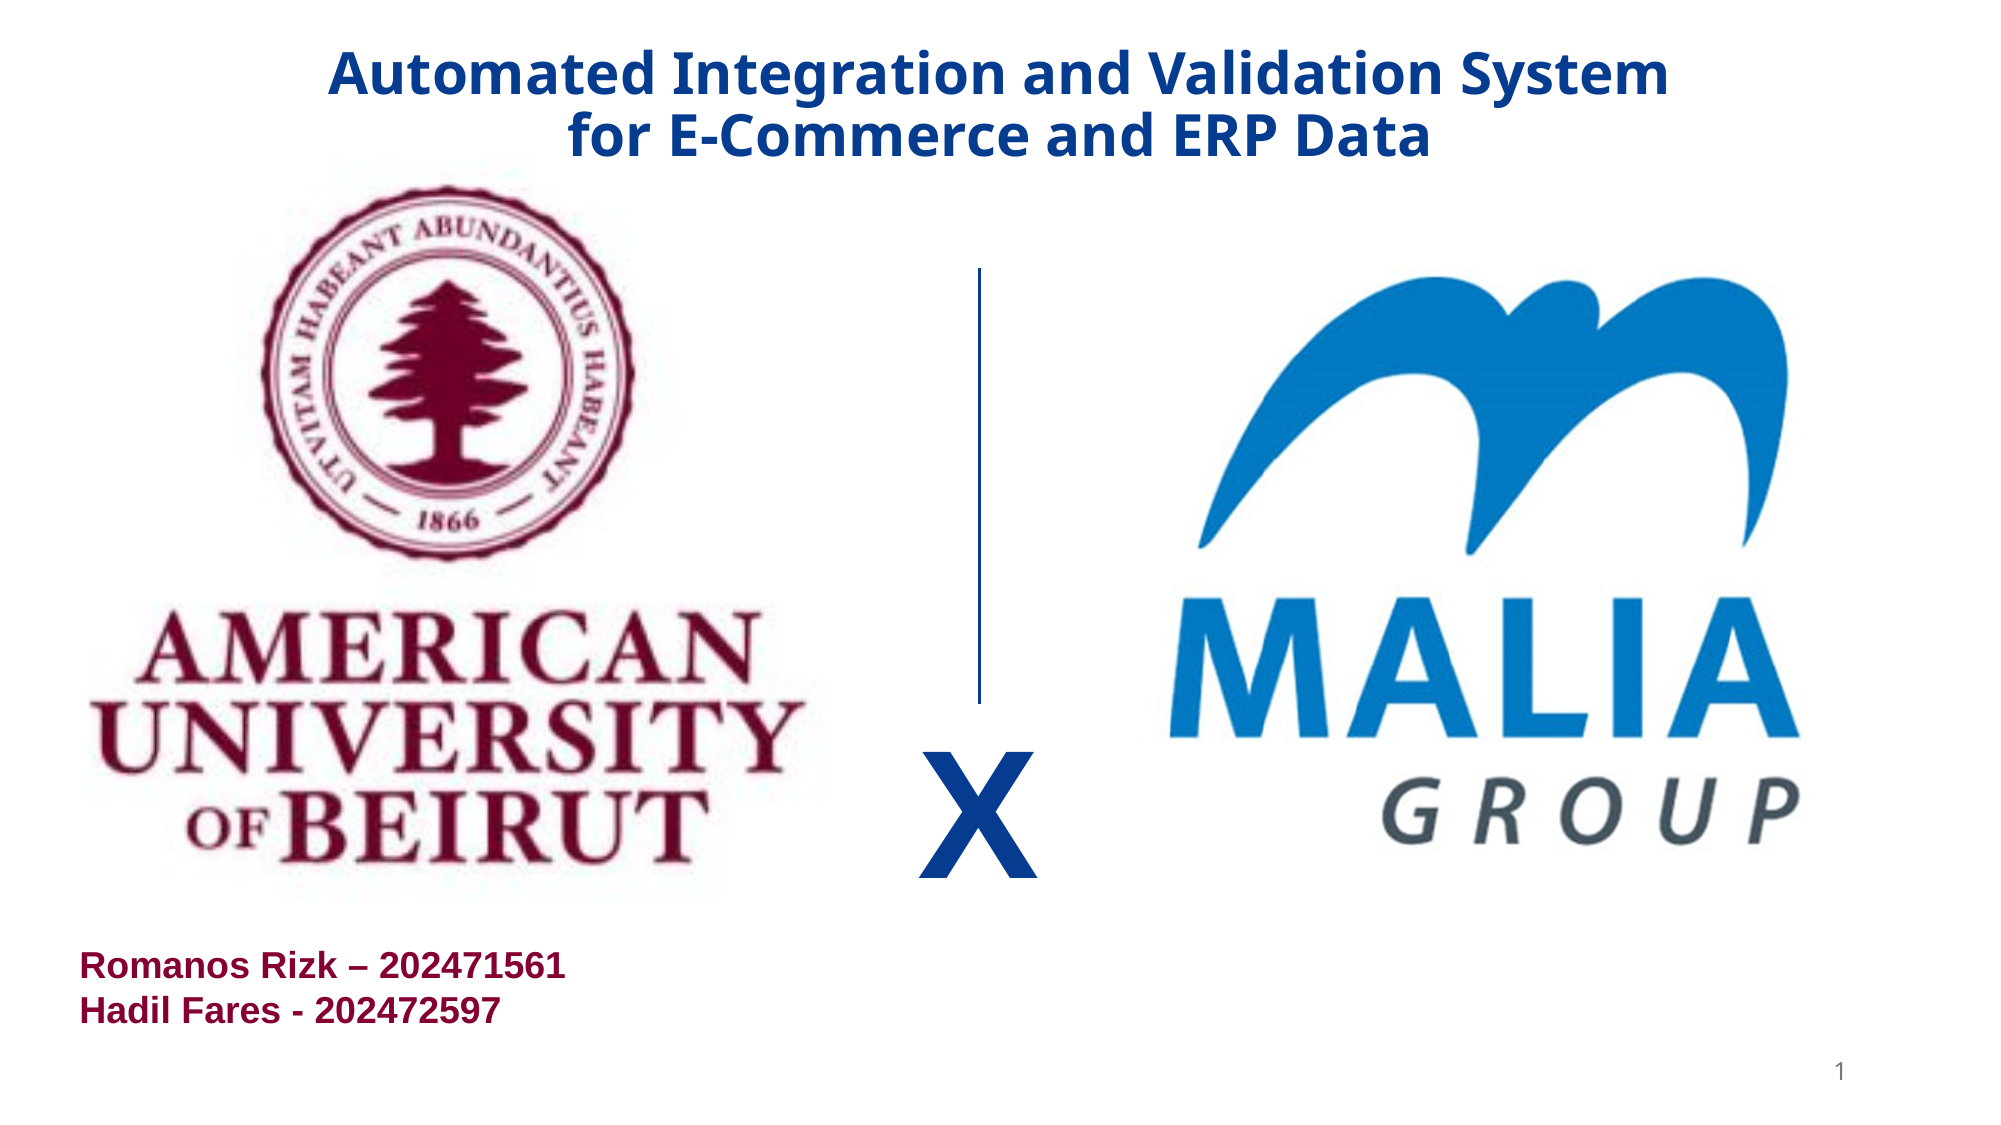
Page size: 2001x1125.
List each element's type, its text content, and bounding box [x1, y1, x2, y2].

slide_number 1 [1412, 1042, 1863, 1103]
picture [1115, 251, 1824, 874]
text_box Romanos Rizk – 202471561 Hadil Fares - 202472597 [75, 936, 1074, 1036]
picture [0, 141, 831, 921]
text_box X [831, 690, 1479, 920]
text_box Automated Integration and Validation System for E-Commerce and ERP Data [275, 36, 1725, 180]
